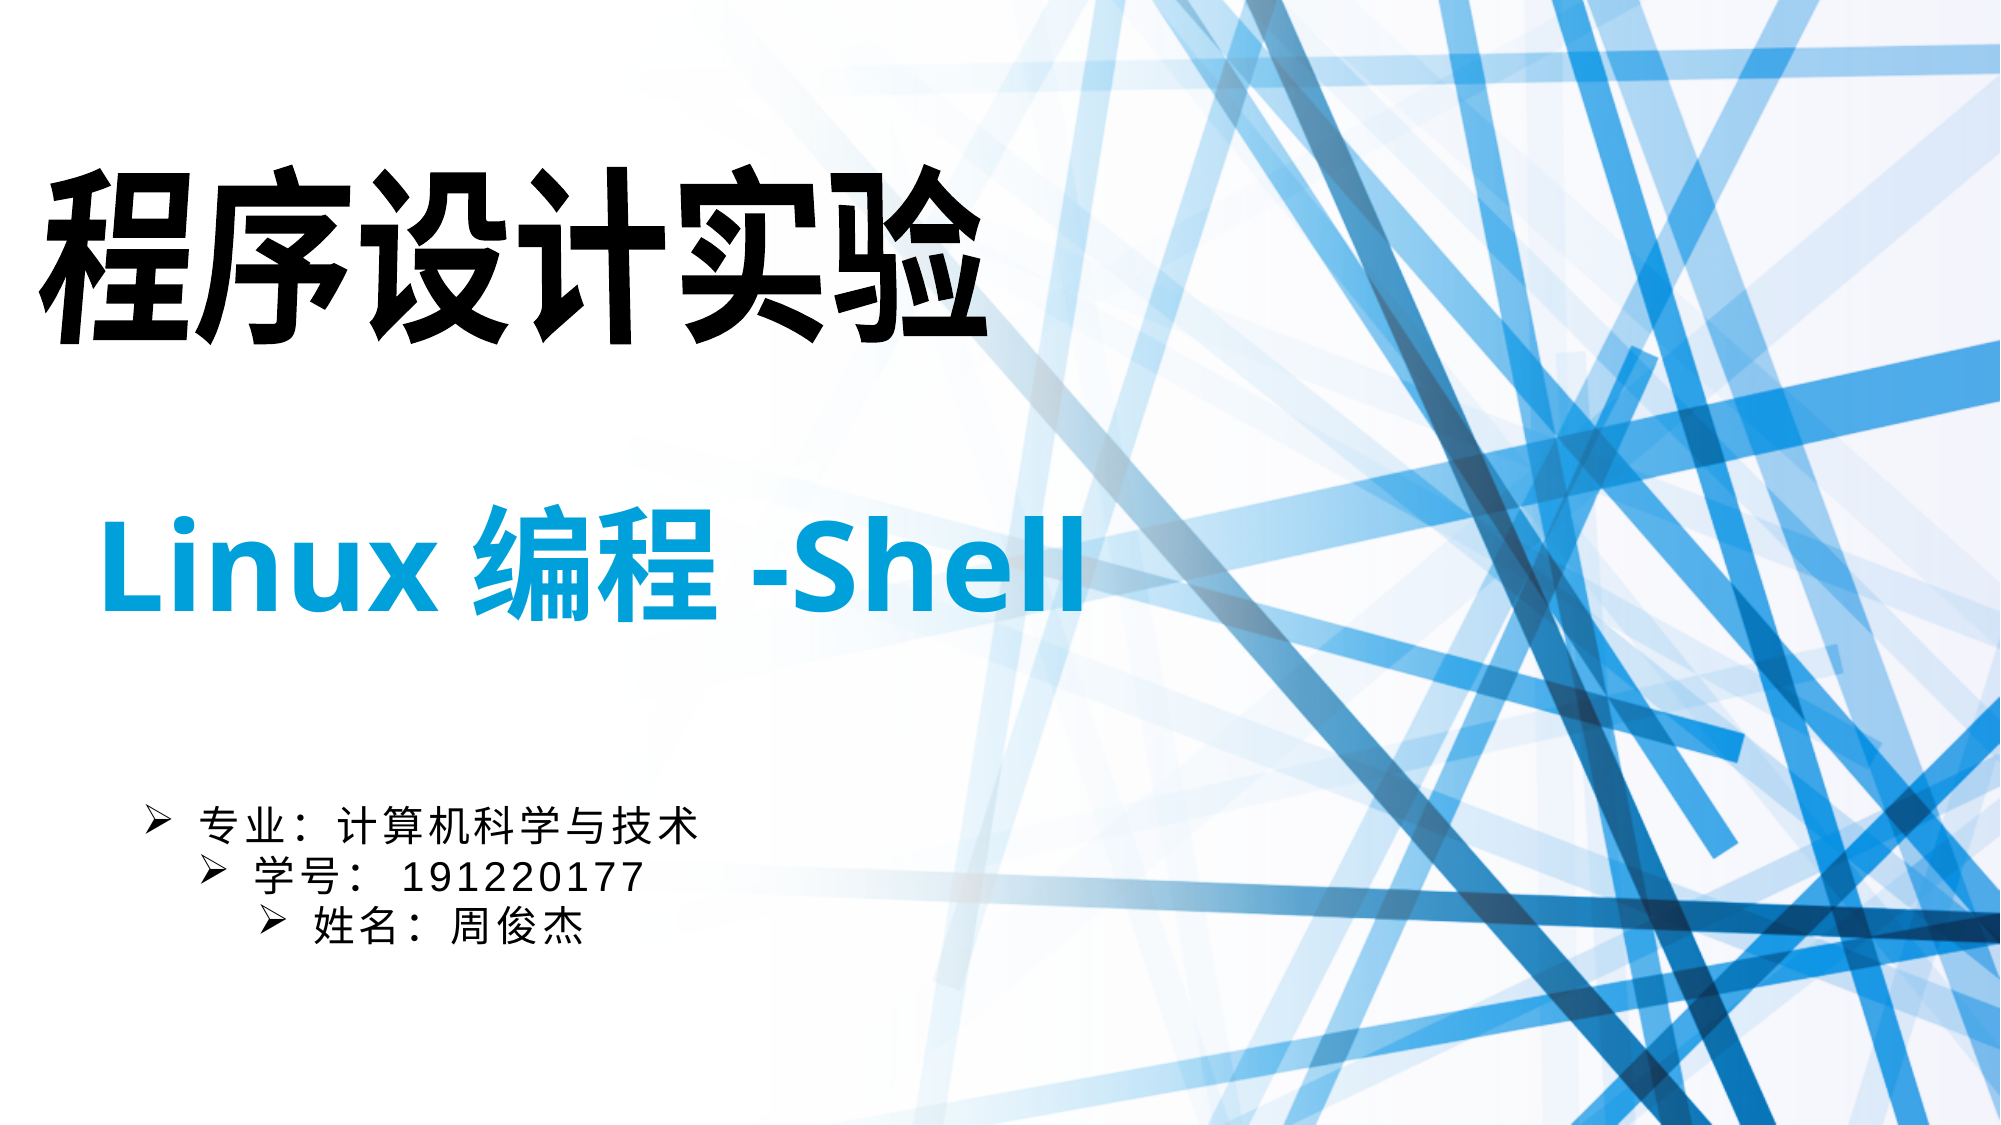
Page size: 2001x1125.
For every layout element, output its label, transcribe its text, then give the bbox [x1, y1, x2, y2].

subtitle 专业：计算机科学与技术 学号：191220177 姓名：周俊杰 [107, 799, 735, 1037]
picture [0, 0, 2000, 1125]
text_box Linux编程-Shell [33, 479, 1154, 644]
